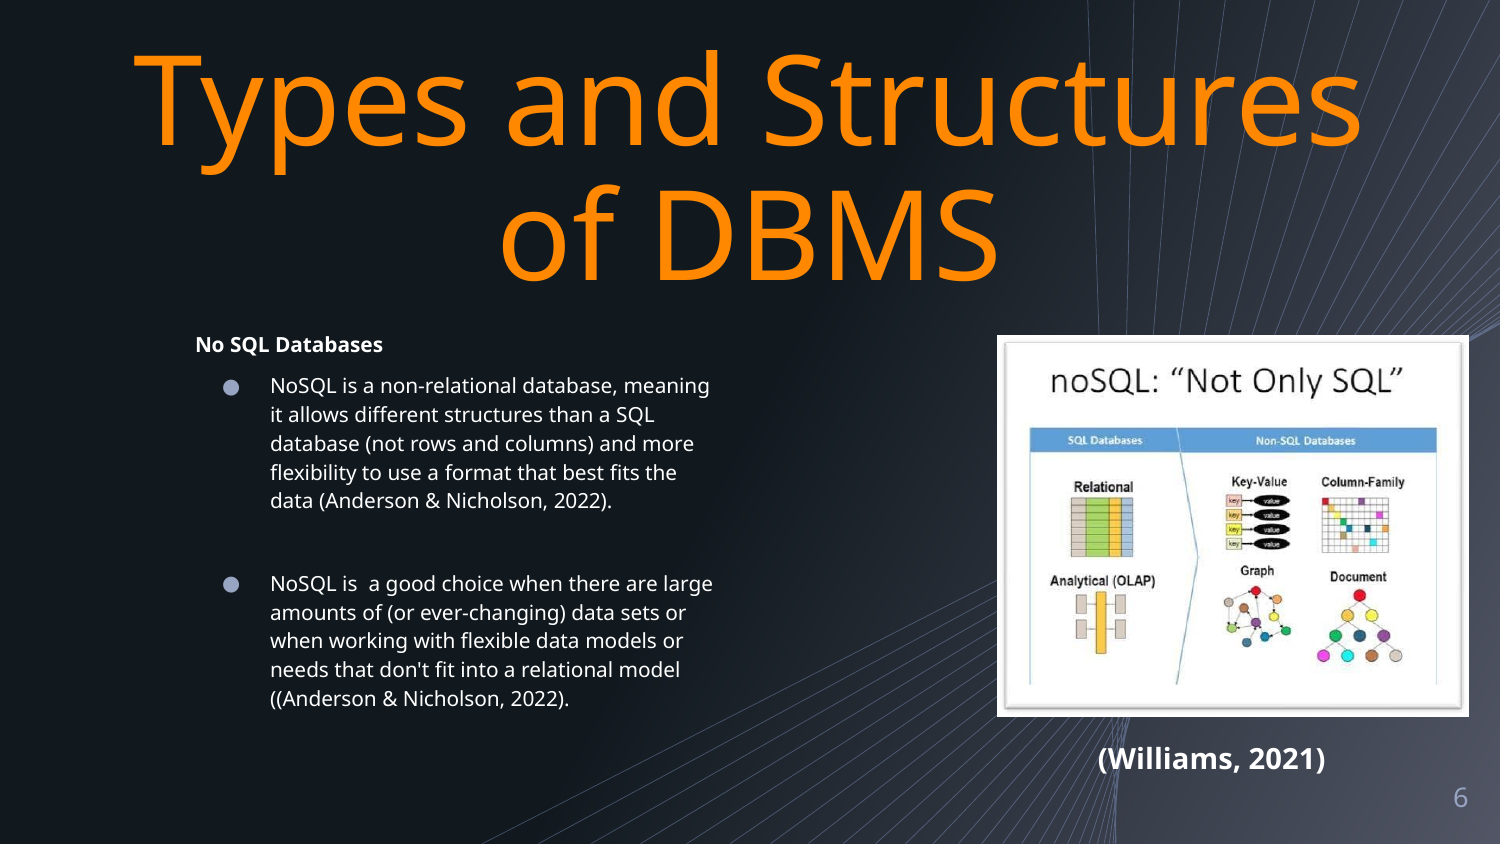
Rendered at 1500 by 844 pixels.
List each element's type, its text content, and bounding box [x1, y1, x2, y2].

title Types and Structures of DBMS [119, 50, 1381, 308]
slide_number ‹#› [1378, 766, 1469, 832]
list No SQL Databases NoSQL is a non-relational database, meaning it allows different structures than a SQL database (not rows and columns) and more flexibility to use a format that best fits the data (Anderson & Nicholson, 2022). NoSQL is a good choice when there are large amounts of (or ever-changing) data sets or when working with flexible data models or needs that don't fit into a relational model ((Anderson & Nicholson, 2022). [195, 328, 718, 725]
text_box (Williams, 2021) [1082, 726, 1436, 790]
picture [997, 335, 1469, 718]
